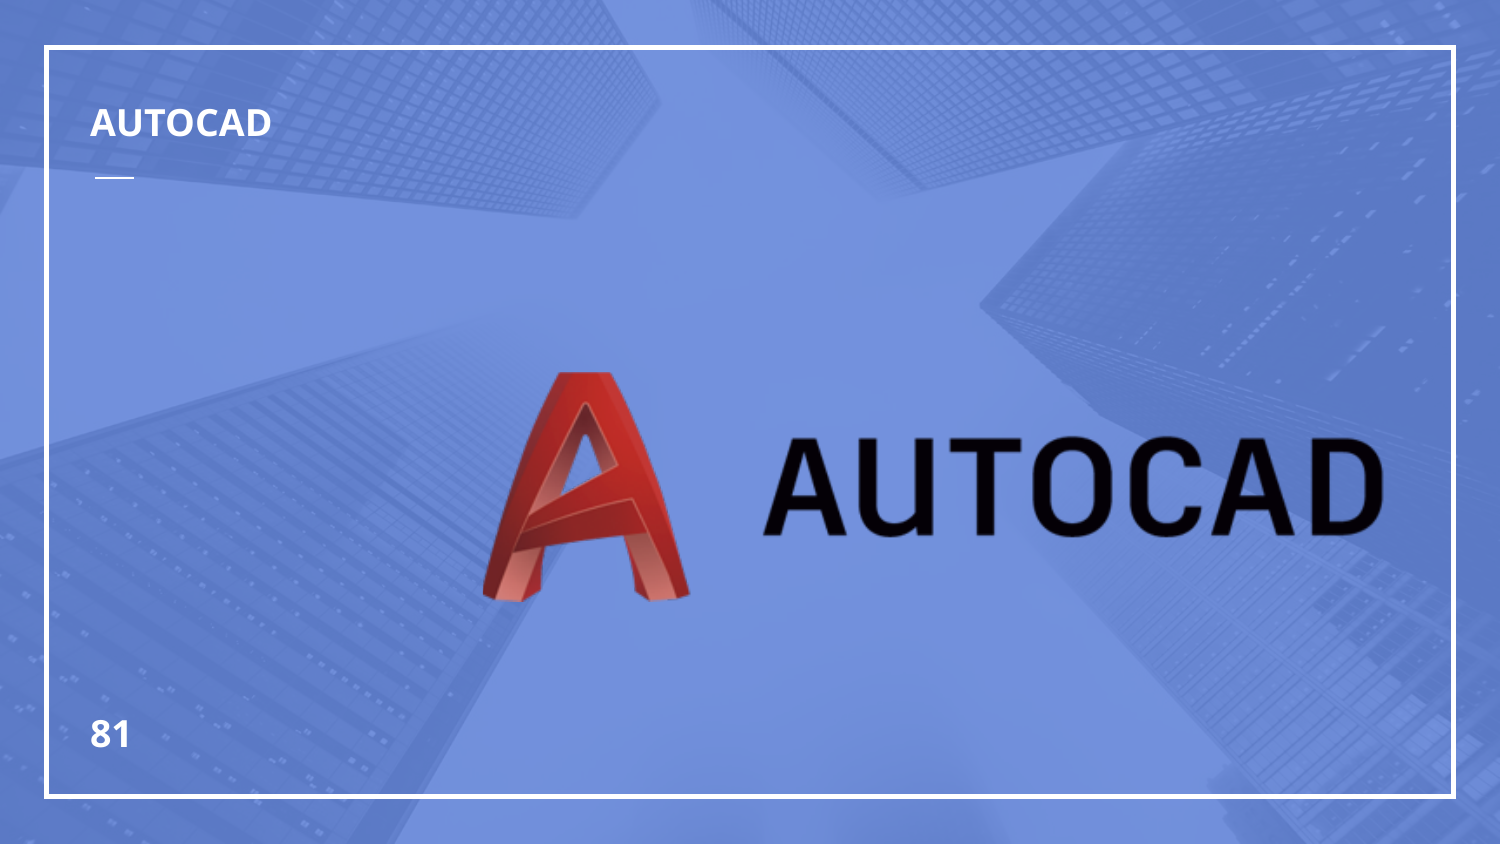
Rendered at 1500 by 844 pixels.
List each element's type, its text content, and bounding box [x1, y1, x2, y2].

title AUTOCAD [75, 83, 1389, 218]
picture [482, 372, 1389, 603]
slide_number 81 [75, 687, 165, 777]
